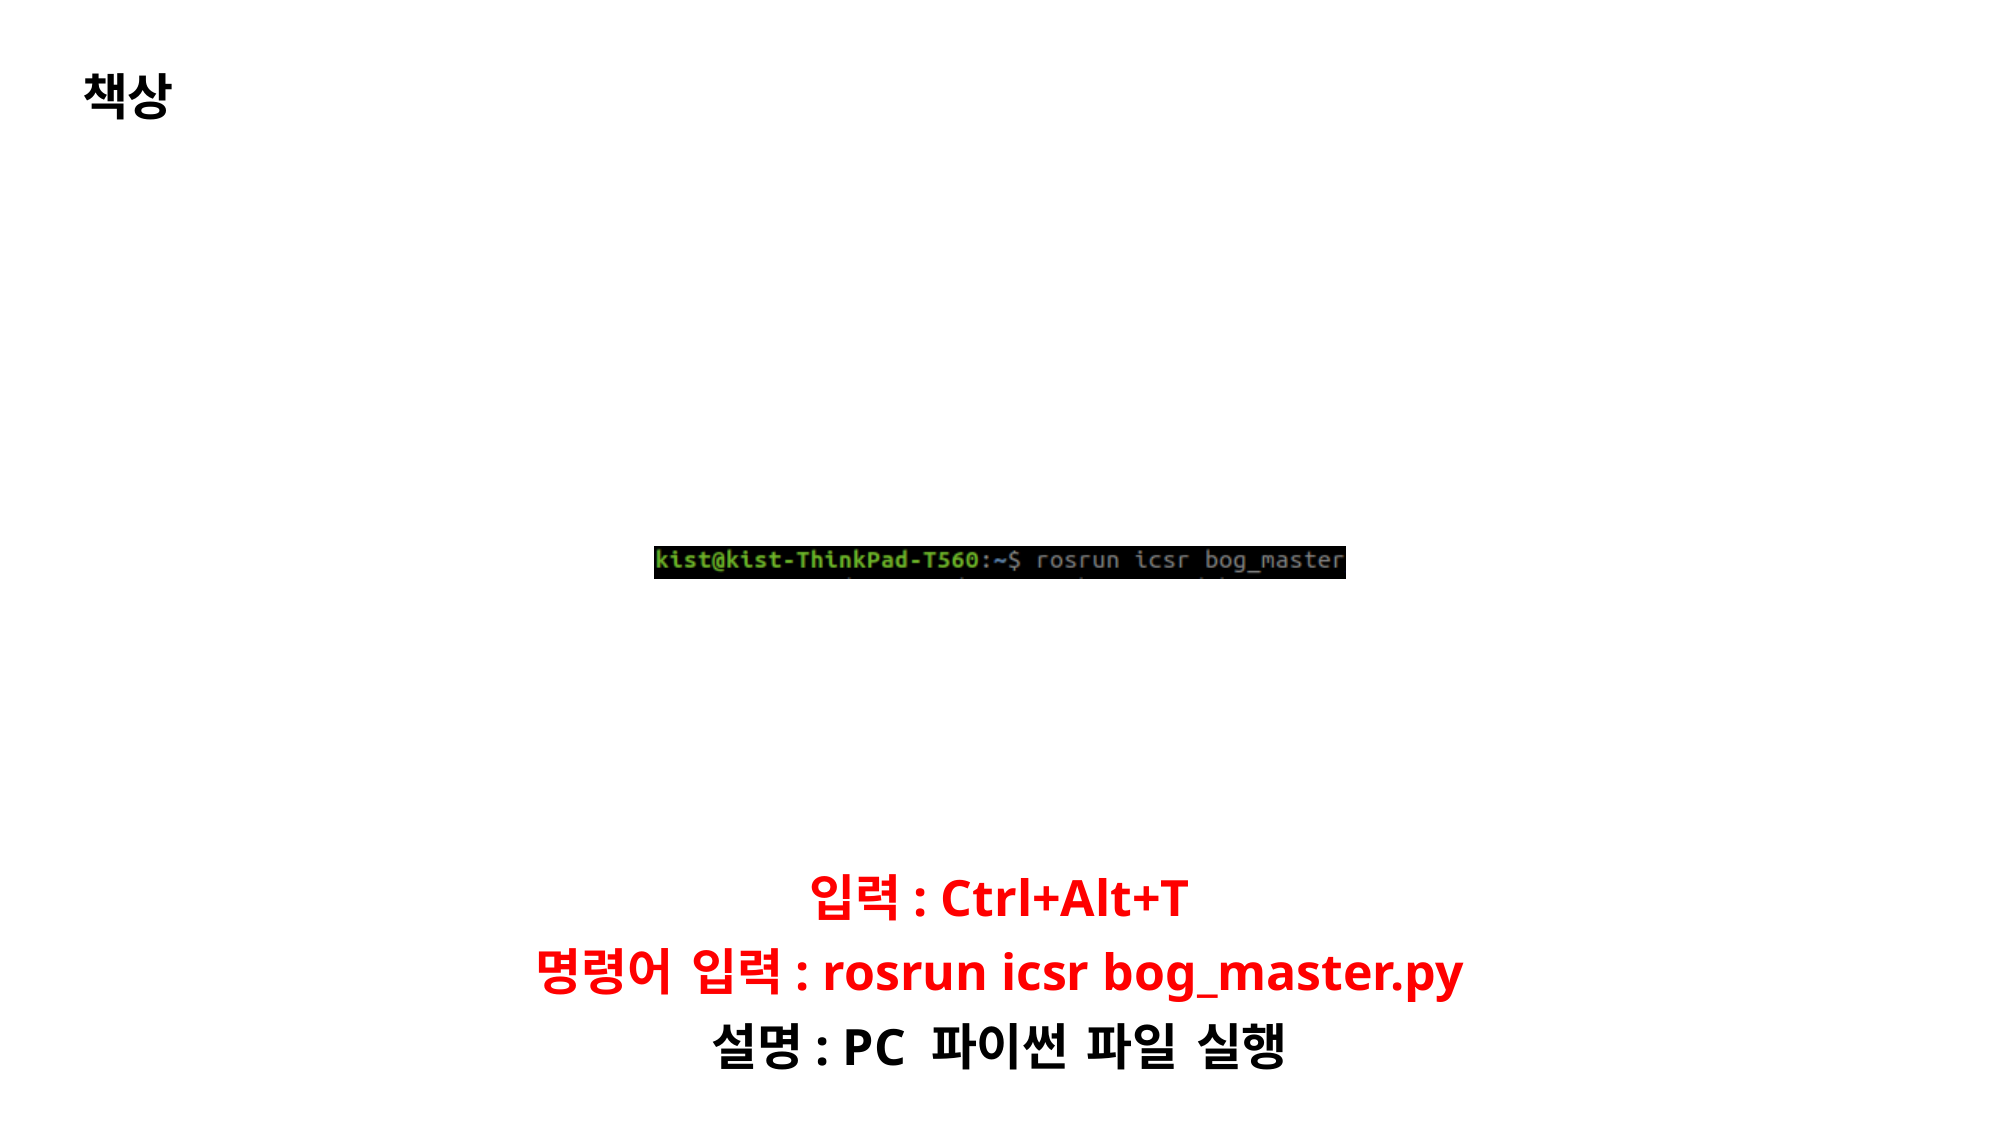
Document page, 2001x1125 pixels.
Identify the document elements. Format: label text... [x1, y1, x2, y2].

picture [654, 545, 1346, 579]
text_box 입력: Ctrl+Alt+T 명령어 입력: rosrun icsr bog_master.py 설명: PC 파이썬 파일 실행 [249, 865, 1750, 1125]
text_box 책상 [37, 65, 1362, 337]
